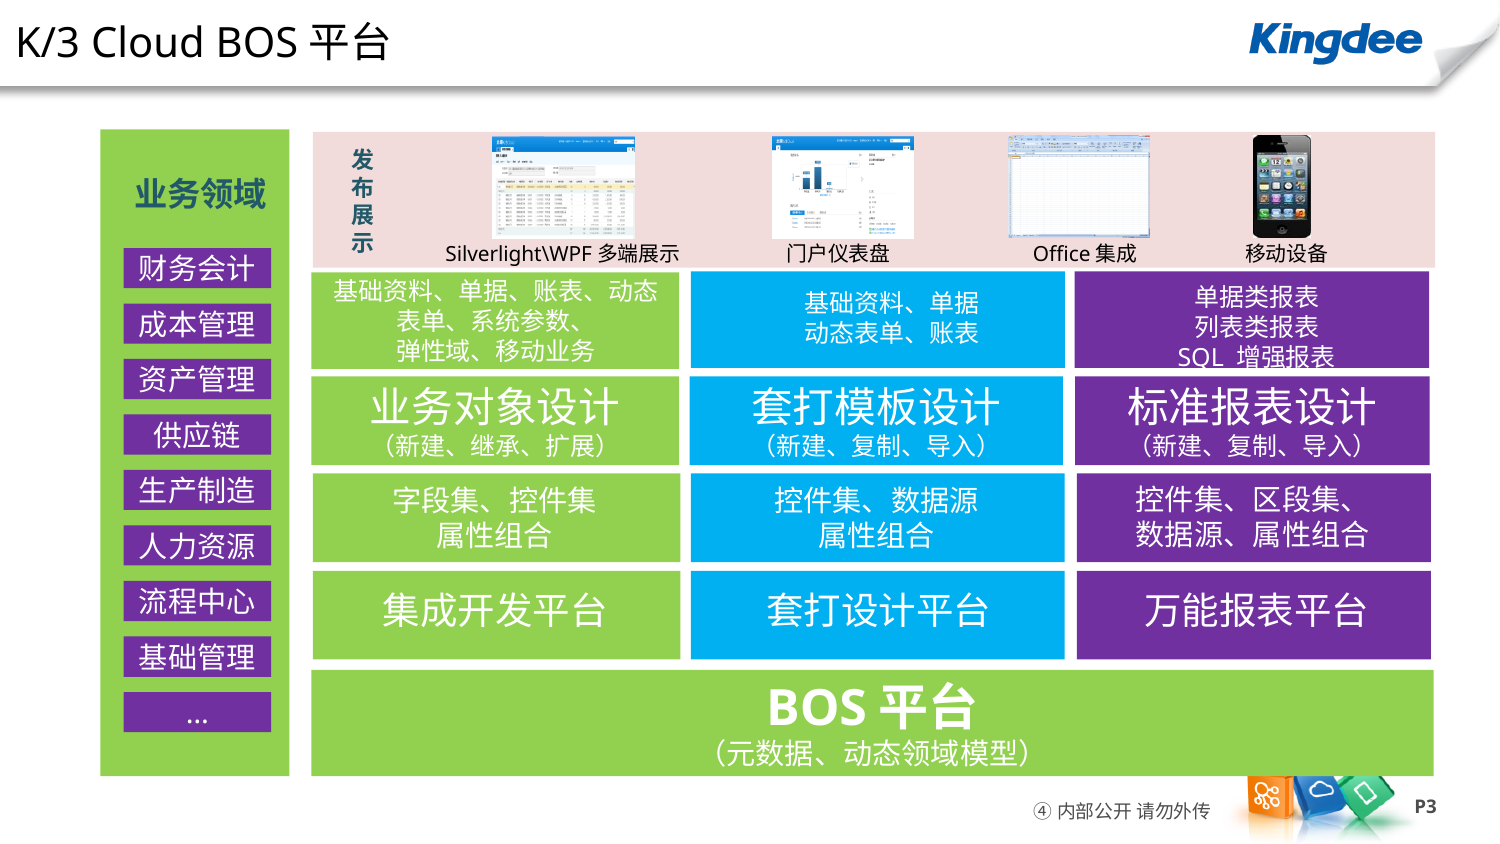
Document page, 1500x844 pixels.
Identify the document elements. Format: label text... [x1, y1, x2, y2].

text_box Office集成 [1018, 233, 1184, 274]
text_box [1074, 271, 1430, 368]
text_box 业务领域 [100, 166, 301, 221]
text_box 基础资料、单据 动态表单、账表 [773, 280, 1010, 355]
text_box 套打设计平台 [726, 580, 1031, 640]
picture [0, 0, 1500, 86]
text_box 字段集、控件集 属性组合 [324, 475, 665, 560]
text_box 发布展示 [336, 138, 396, 263]
text_box 移动设备 [1230, 233, 1396, 271]
text_box 控件集、区段集、 数据源、属性组合 [1082, 473, 1423, 559]
text_box 业务对象设计 （新建、继承、扩展） [311, 376, 680, 466]
picture [1222, 777, 1425, 844]
text_box 门户仪表盘 [772, 233, 938, 271]
text_box 集成开发平台 [348, 580, 642, 640]
title K/3 Cloud BOS平台 [0, 0, 1170, 85]
text_box [100, 221, 290, 777]
picture [1007, 135, 1150, 238]
text_box 生产制造 [123, 469, 272, 510]
text_box … [123, 692, 272, 733]
text_box [312, 570, 681, 660]
text_box 成本管理 [123, 303, 272, 344]
text_box 套打模板设计 （新建、复制、导入） [689, 376, 1063, 466]
text_box Silverlight\WPF多端展示 [430, 232, 772, 273]
picture [772, 136, 915, 239]
text_box [1076, 473, 1431, 563]
text_box [312, 131, 1436, 268]
text_box [690, 271, 1065, 368]
text_box [100, 129, 290, 166]
picture [1253, 135, 1311, 238]
text_box [312, 473, 681, 563]
text_box 基础管理 [123, 636, 272, 677]
text_box 标准报表设计 （新建、复制、导入） [1075, 376, 1430, 466]
picture [492, 136, 635, 239]
text_box 人力资源 [123, 525, 272, 566]
text_box 基础资料、单据、账表、动态表单、系统参数、 弹性域、移动业务 [312, 268, 680, 373]
text_box BOS平台 （元数据、动态领域模型） [311, 669, 1434, 777]
text_box 流程中心 [123, 580, 272, 622]
text_box [690, 473, 1065, 563]
text_box 财务会计 [123, 248, 272, 289]
text_box 控件集、数据源 属性组合 [738, 475, 1015, 560]
text_box [690, 570, 1065, 660]
text_box 资产管理 [123, 358, 272, 400]
text_box 单据类报表 列表类报表 SQL 增强报表 [1162, 274, 1351, 379]
text_box 万能报表平台 [1116, 580, 1398, 640]
text_box [1076, 570, 1431, 660]
text_box 供应链 [123, 414, 272, 455]
